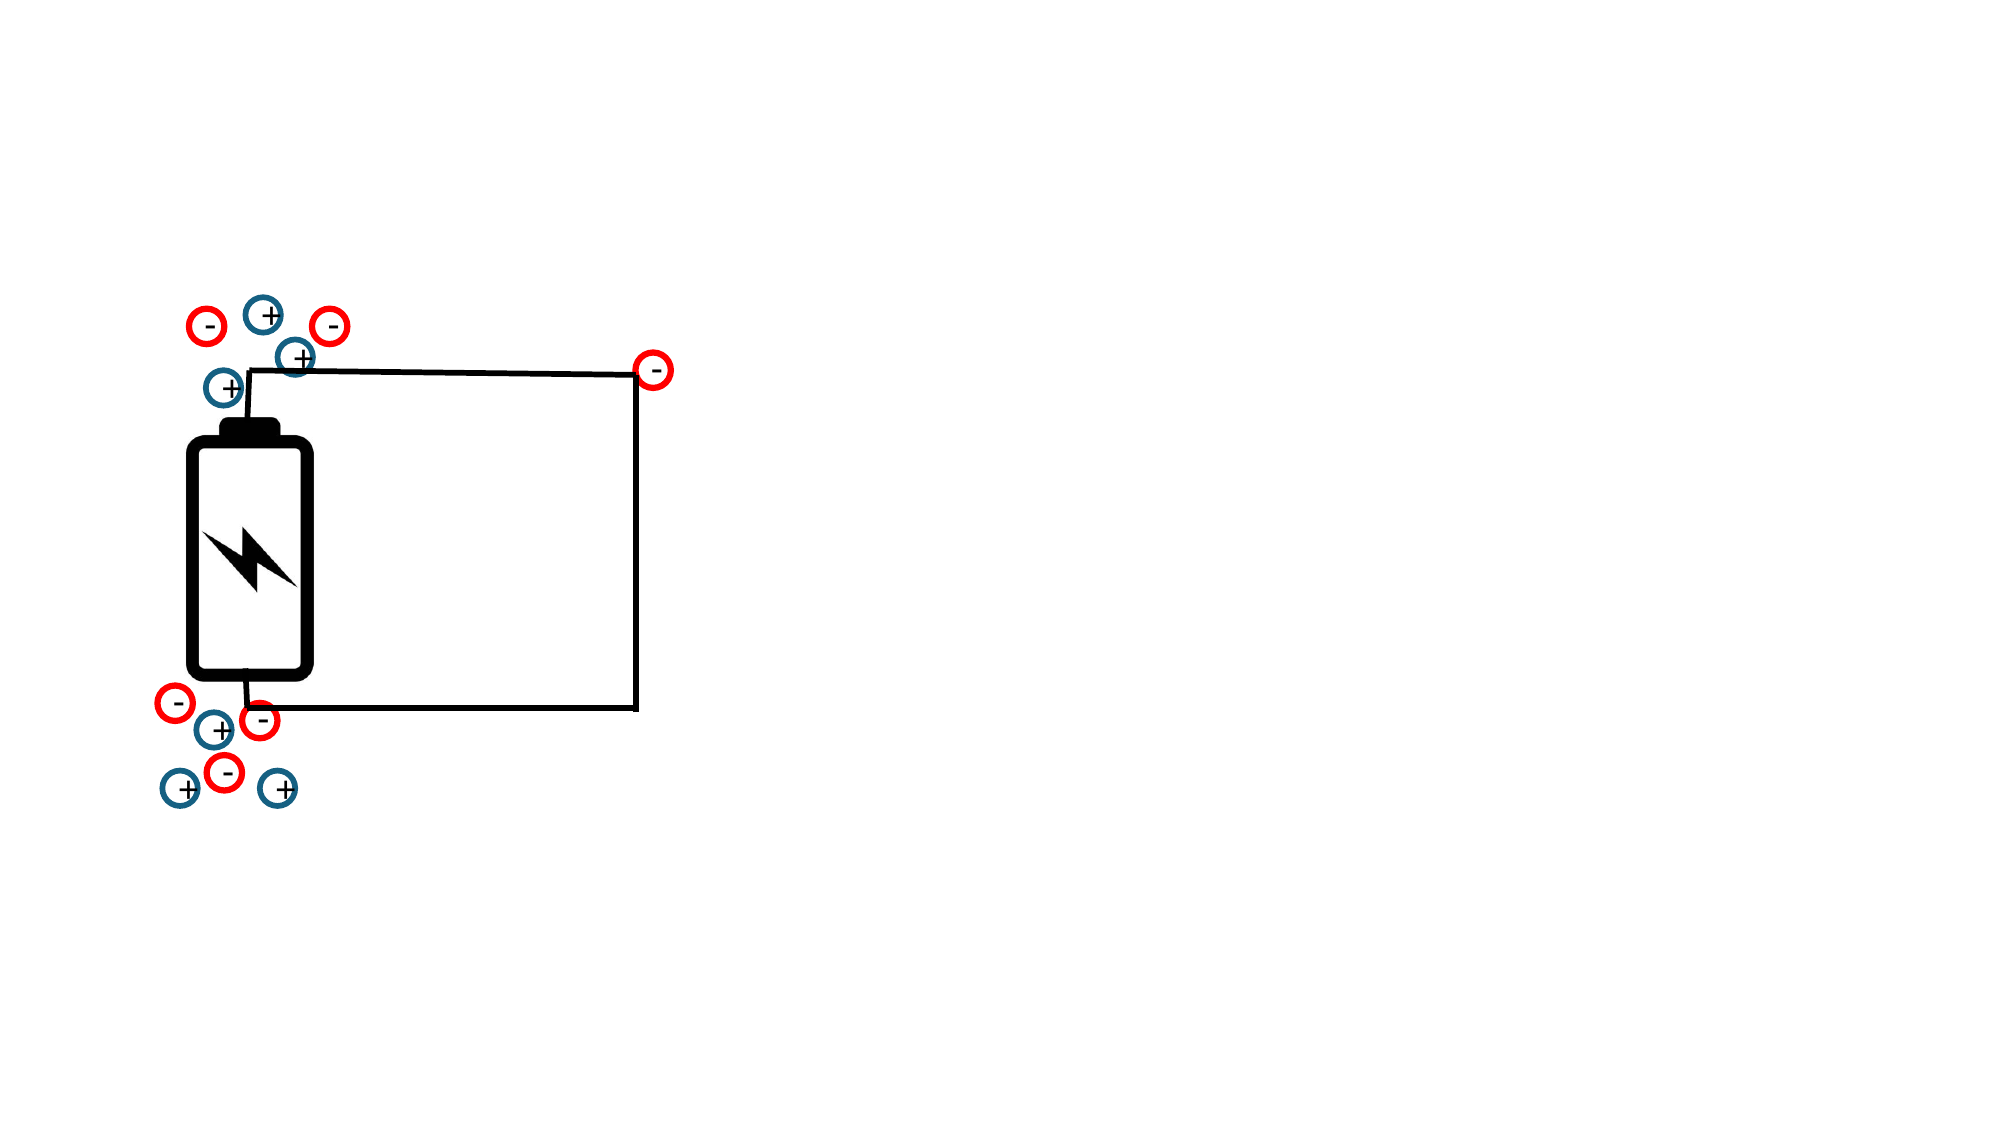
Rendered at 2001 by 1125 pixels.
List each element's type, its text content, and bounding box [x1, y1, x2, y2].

text_box - [634, 350, 673, 390]
text_box - [187, 307, 226, 346]
text_box + [160, 768, 200, 808]
text_box - [240, 723, 279, 740]
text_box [250, 369, 637, 376]
text_box + [194, 723, 234, 750]
text_box + [258, 768, 297, 808]
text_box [246, 369, 250, 423]
text_box + [243, 295, 283, 335]
text_box - [205, 753, 244, 793]
text_box + [275, 337, 315, 368]
text_box - [310, 307, 349, 346]
picture [73, 369, 426, 723]
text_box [244, 667, 248, 709]
